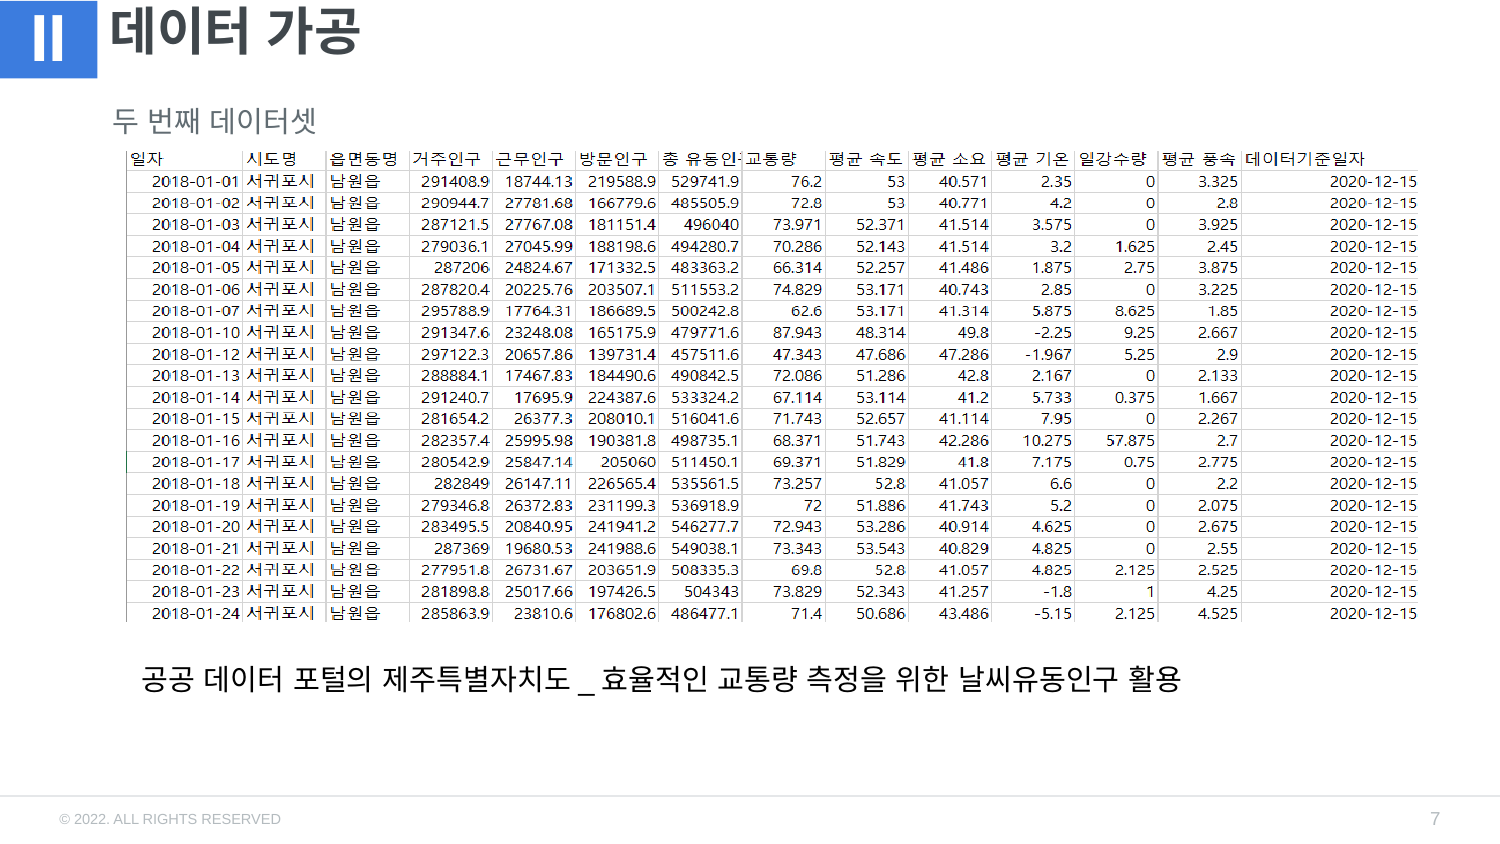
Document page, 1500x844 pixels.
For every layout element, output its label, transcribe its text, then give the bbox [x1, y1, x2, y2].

title 데이터 가공 [98, 0, 1295, 69]
list II [0, 0, 98, 79]
footer © 2022. ALL RIGHTS RESERVED [47, 567, 554, 844]
picture [126, 150, 1418, 623]
text_box 공공 데이터 포털의 제주특별자치도_효율적인 교통량 측정을 위한 날씨유동인구 활용 [126, 653, 1281, 704]
text_box 두 번째 데이터셋 [97, 95, 743, 181]
slide_number 7 [1115, 567, 1453, 844]
